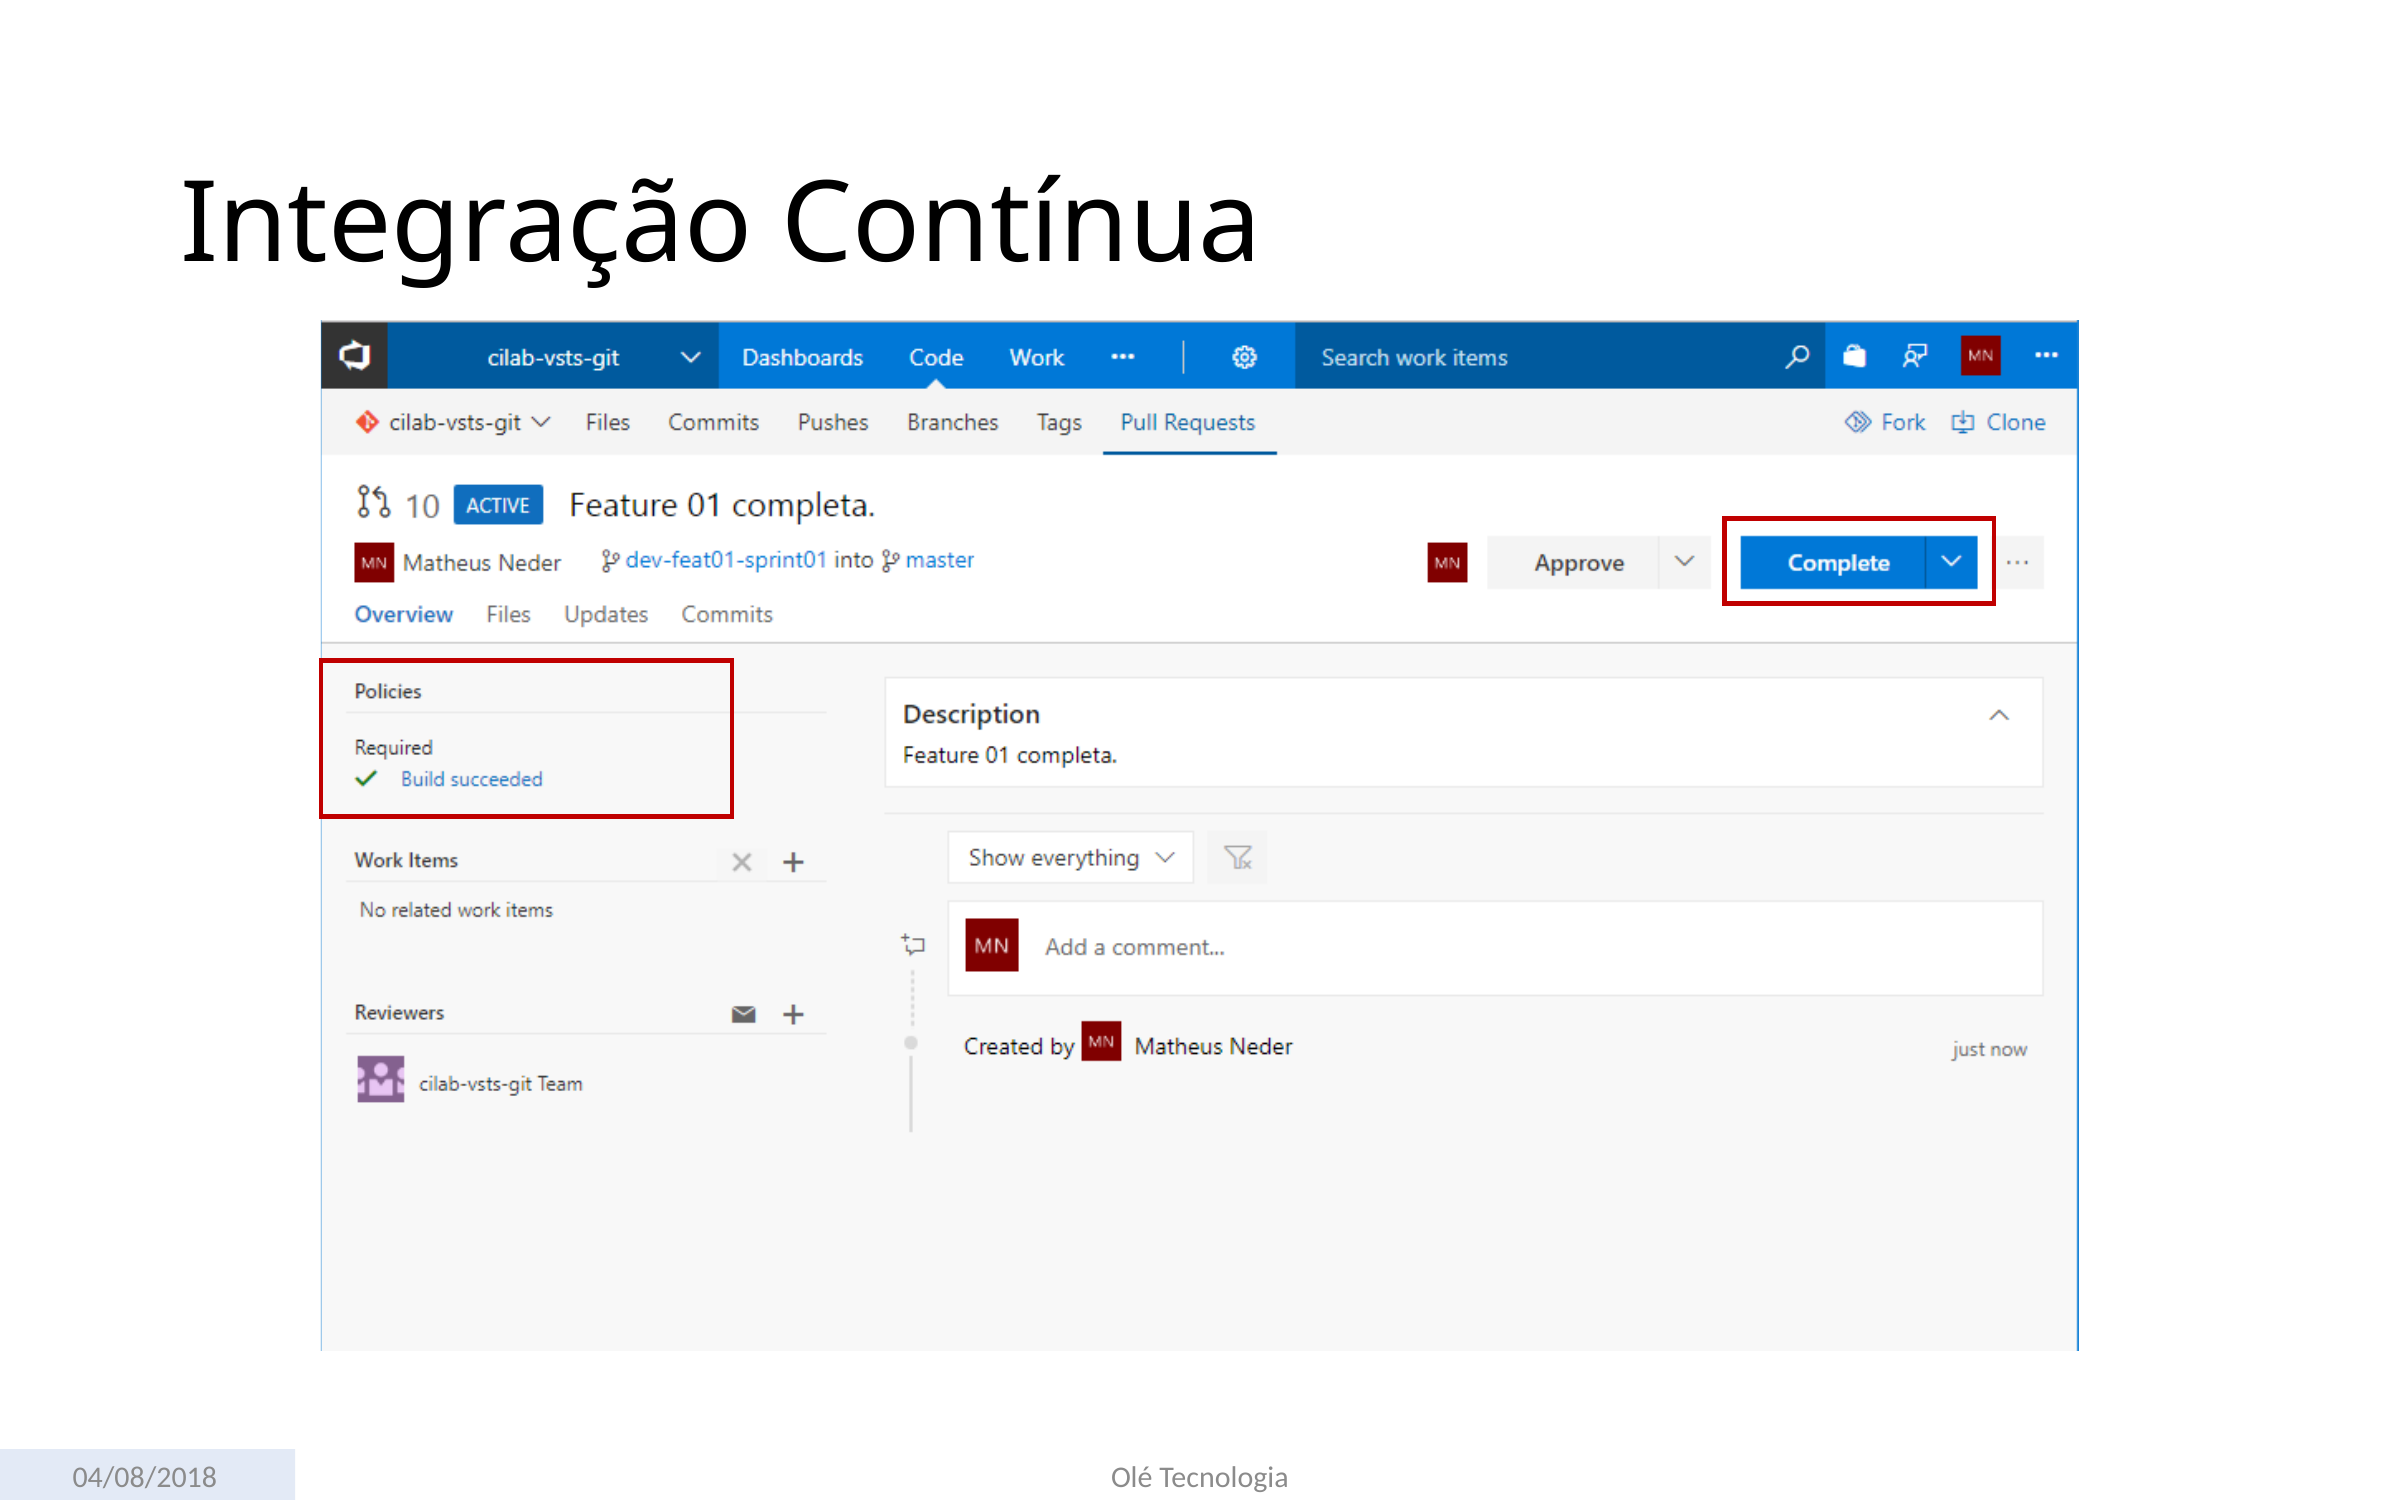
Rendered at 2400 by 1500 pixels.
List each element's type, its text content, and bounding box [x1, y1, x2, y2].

footer Olé Tecnologia [795, 1435, 1605, 1500]
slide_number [57, 1435, 598, 1500]
picture [320, 320, 2080, 1351]
title Integração Contínua [165, 79, 2235, 370]
